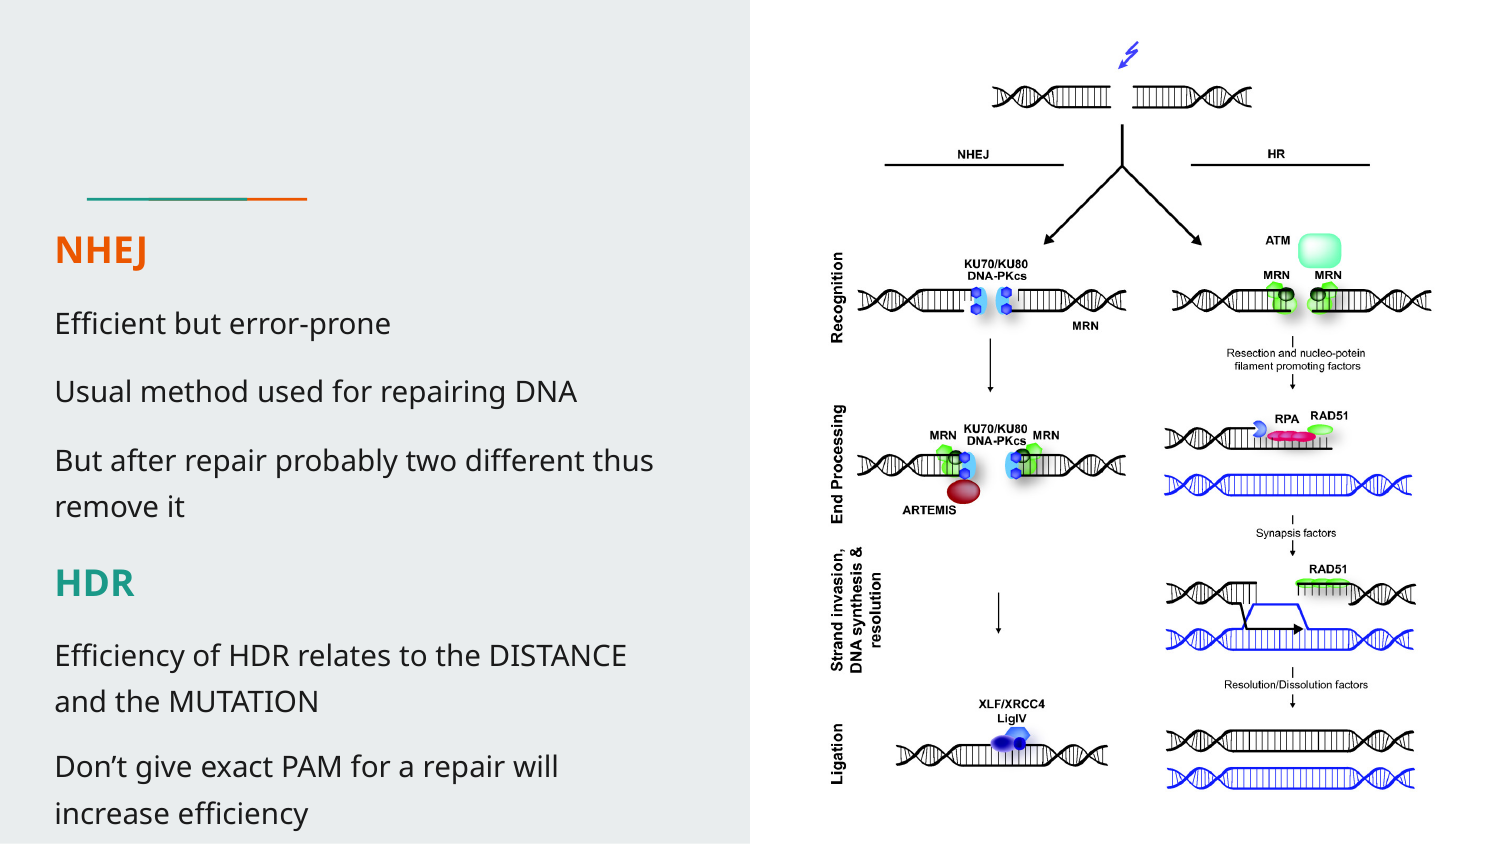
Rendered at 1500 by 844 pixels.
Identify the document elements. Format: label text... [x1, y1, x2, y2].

picture [815, 30, 1447, 813]
list NHEJ Efficient but error-prone Usual method used for repairing DNA But after repair probably two different thus remove it HDR Efficiency of HDR relates to the DISTANCE and the MUTATION Don’t give exact PAM for a repair will increase efficiency [39, 201, 670, 844]
